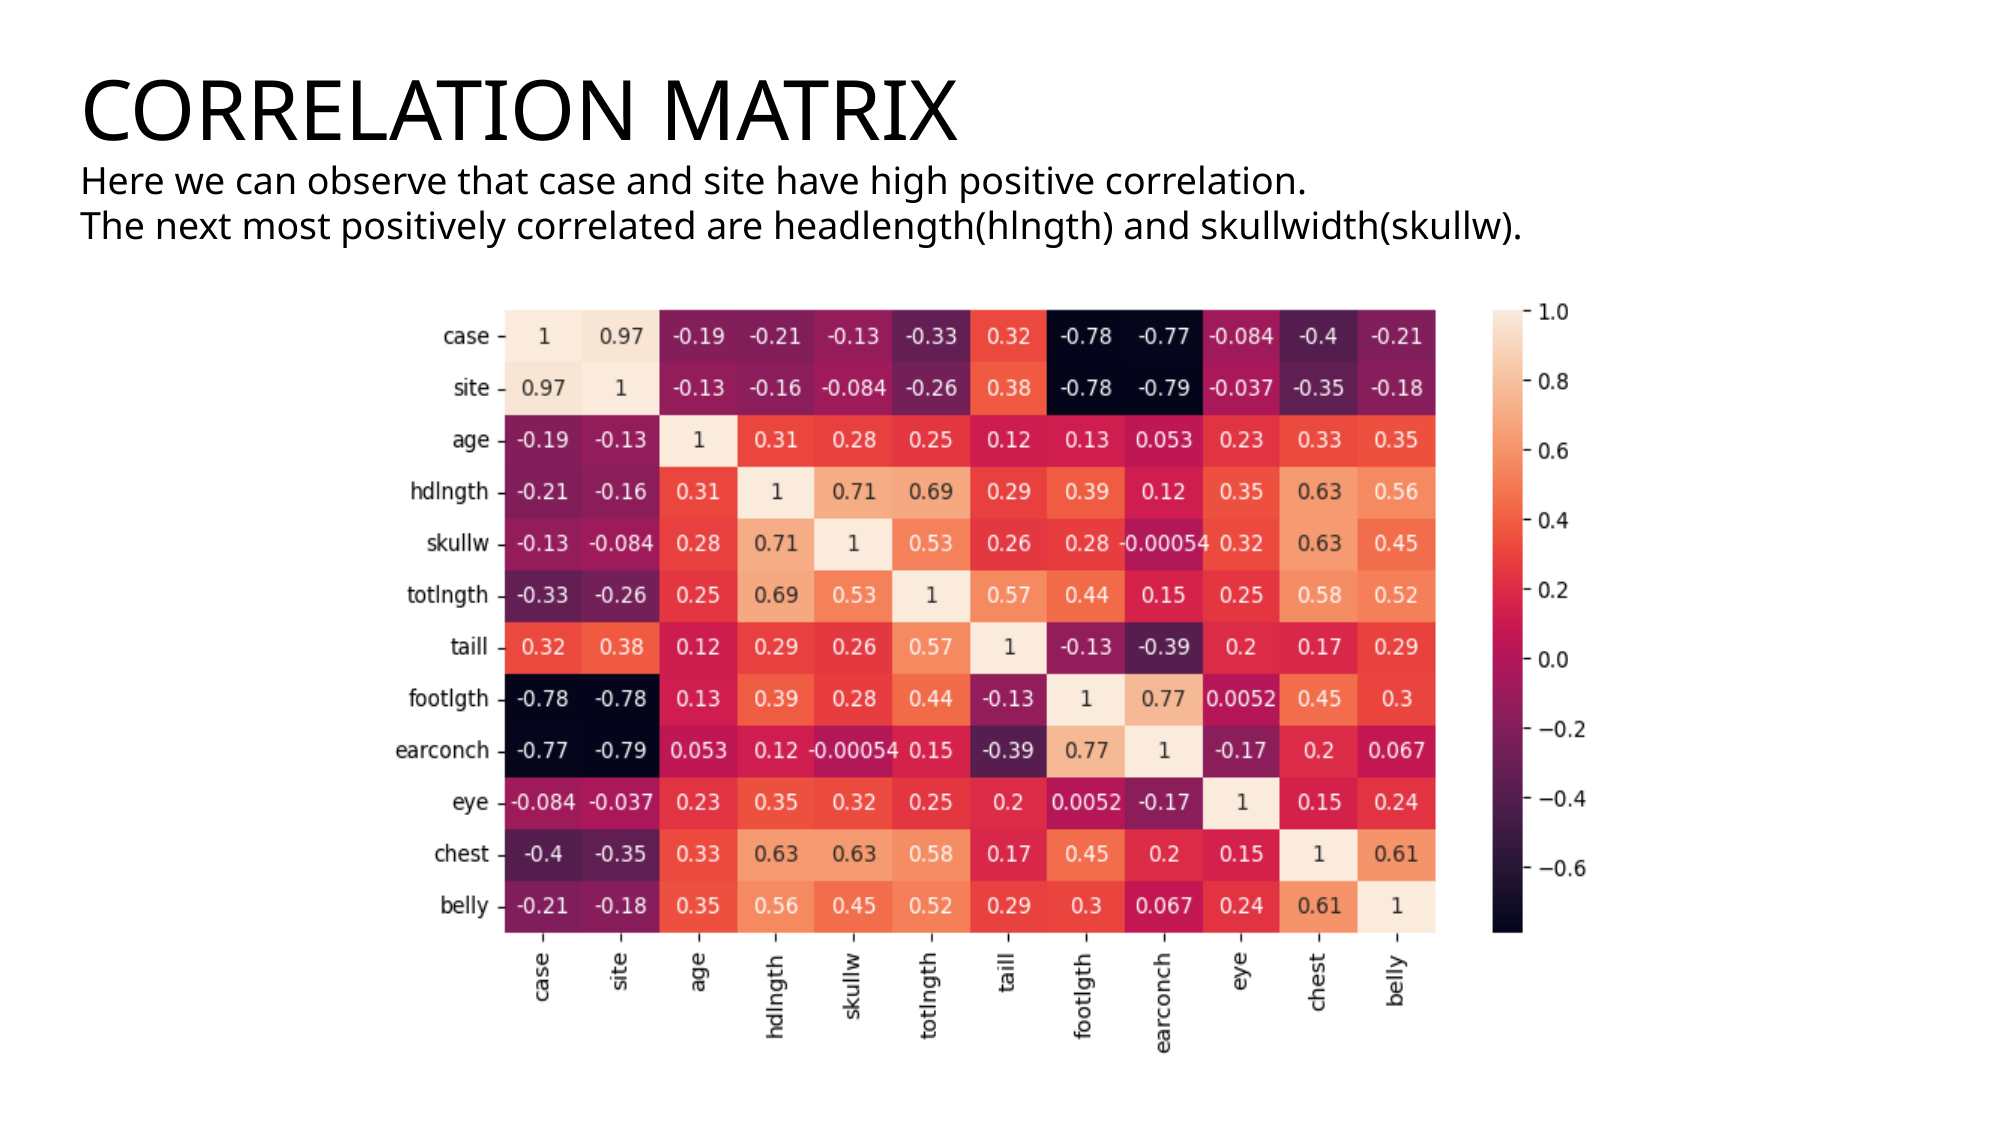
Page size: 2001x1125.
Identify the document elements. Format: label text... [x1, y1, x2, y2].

picture [379, 286, 1601, 1069]
text_box CORRELATION MATRIX Here we can observe that case and site have high positive correlation. The next most positively correlated are headlength(hlngth) and skullwidth(skullw). [65, 50, 1916, 300]
